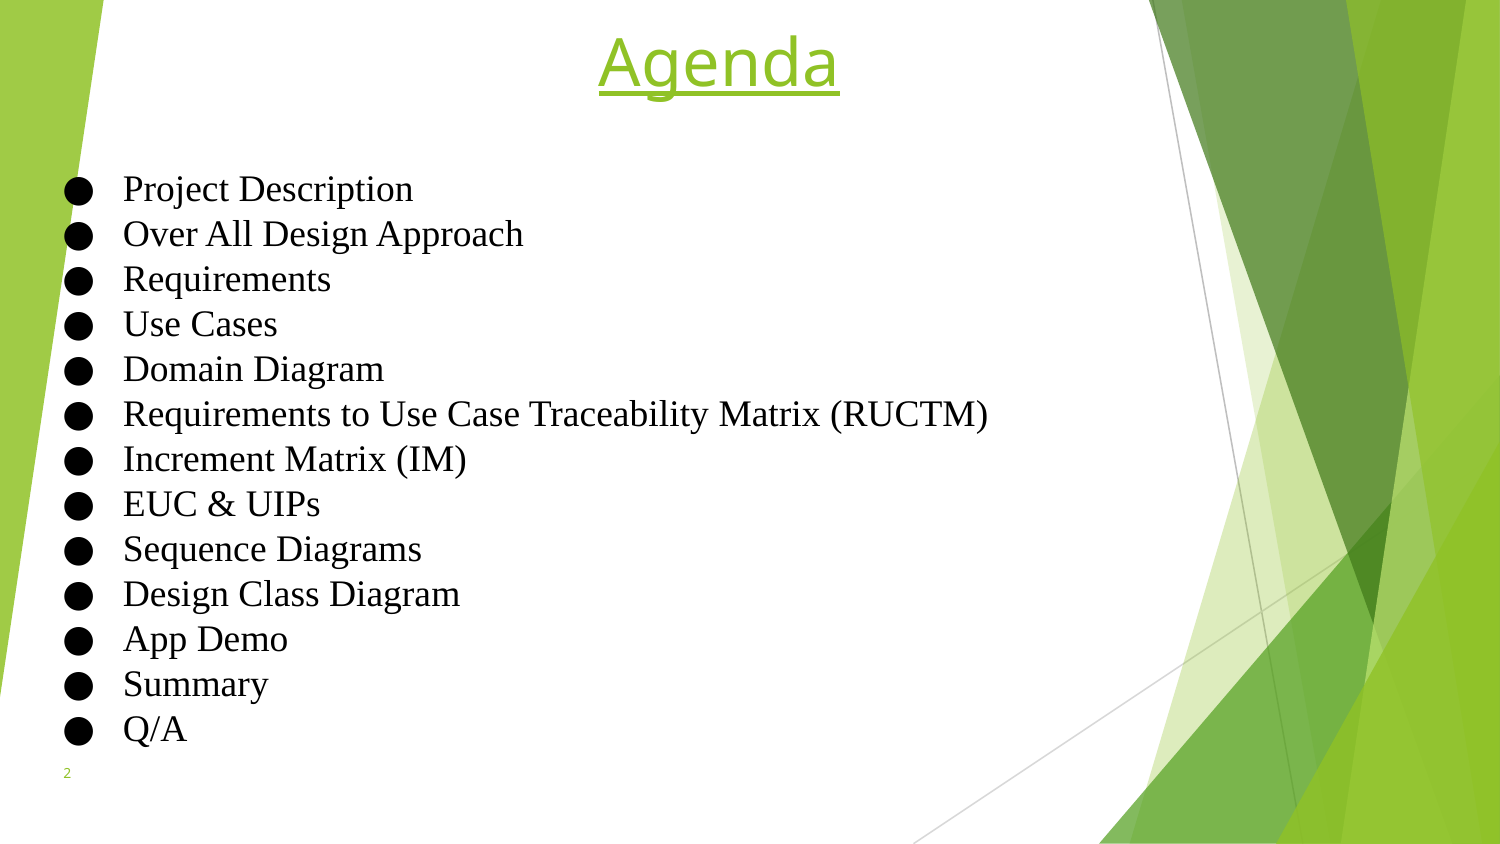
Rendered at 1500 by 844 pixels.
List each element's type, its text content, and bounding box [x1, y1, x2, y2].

slide_number 2 [2, 751, 87, 797]
text_box Project Description Over All Design Approach Requirements Use Cases Domain Diagram Requirements to Use Case Traceability Matrix (RUCTM) Increment Matrix (IM) EUC & UIPs Sequence Diagrams Design Class Diagram App Demo Summary Q/A [33, 114, 1368, 809]
title Agenda [1, 0, 1439, 115]
